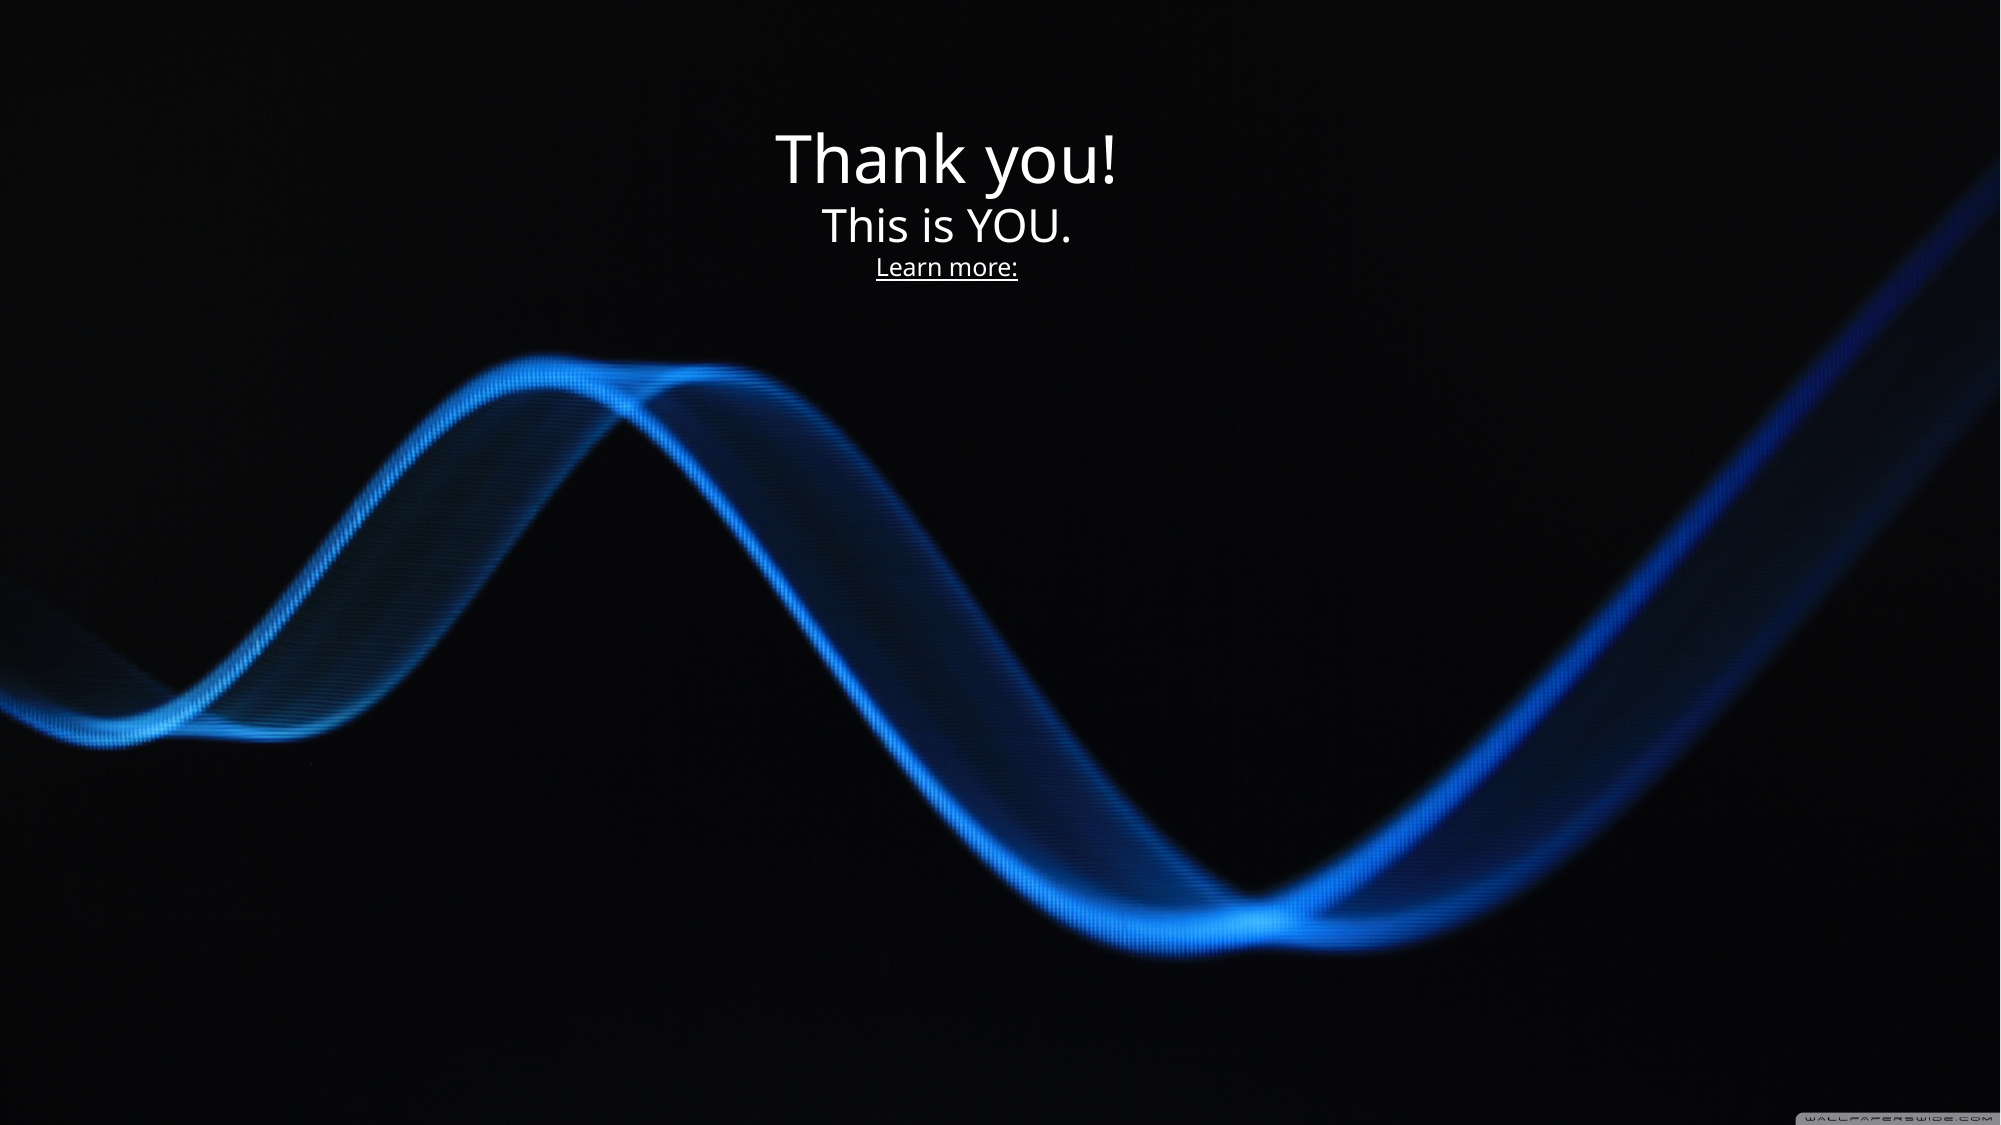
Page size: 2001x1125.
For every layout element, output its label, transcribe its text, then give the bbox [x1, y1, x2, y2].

text_box Thank you! This is YOU. Learn more: [758, 109, 1136, 322]
picture [0, 0, 2001, 1125]
